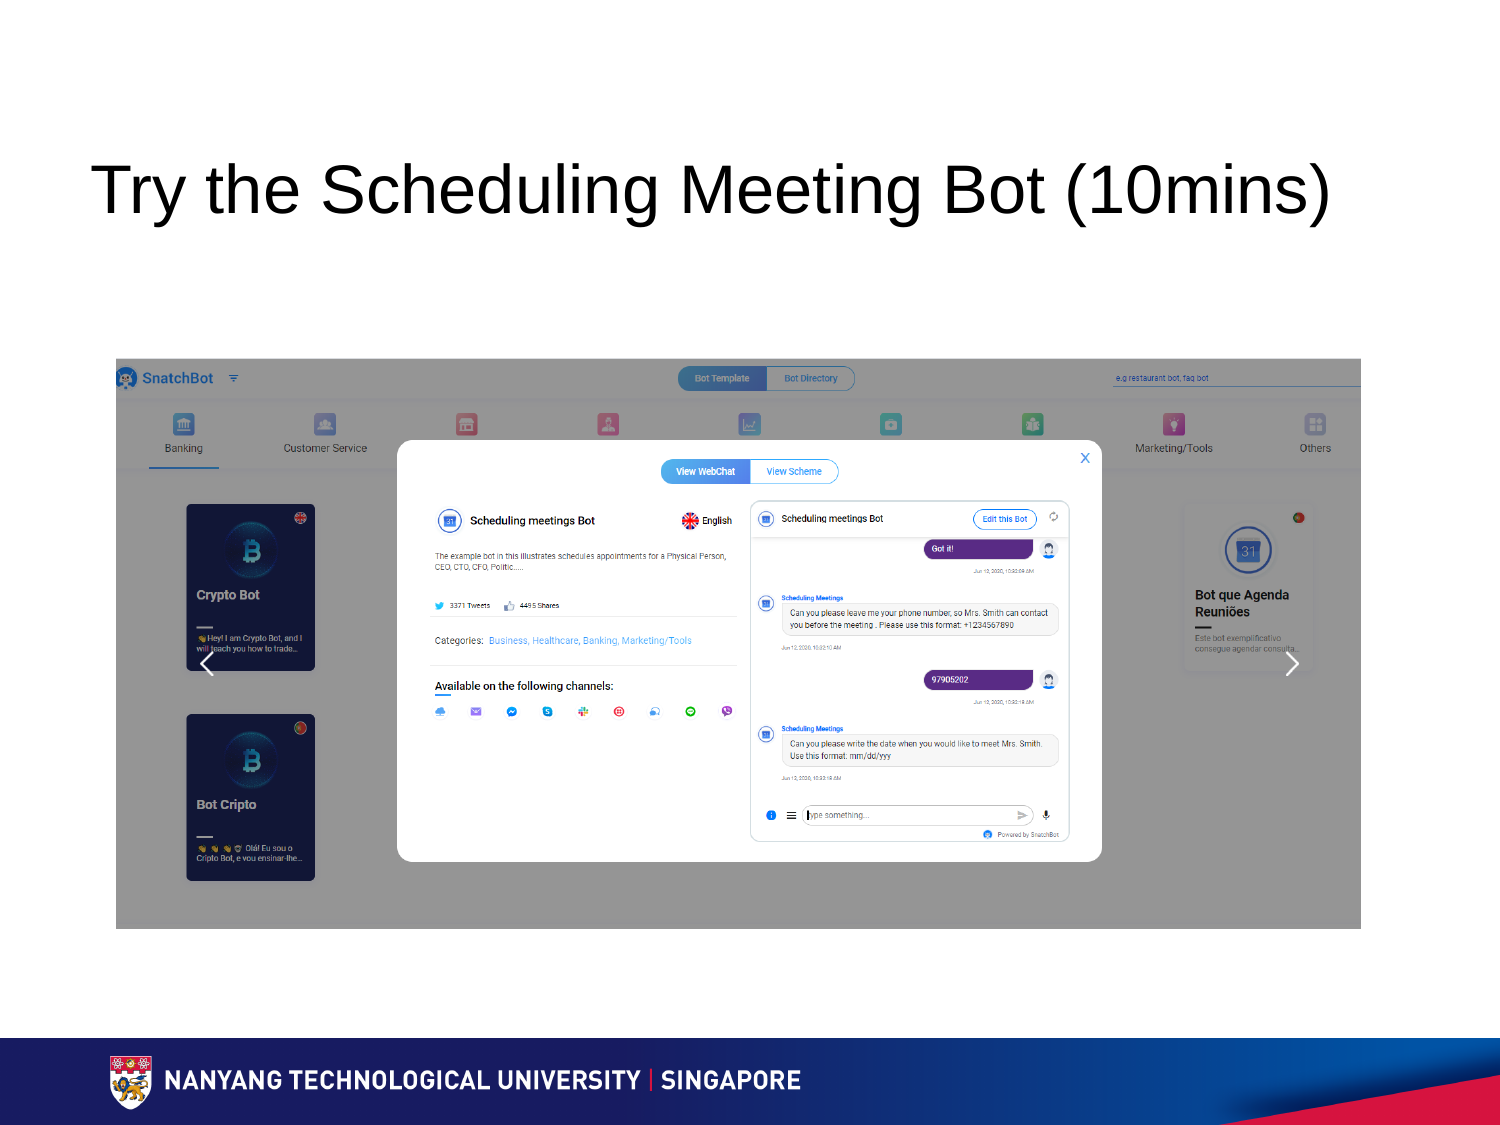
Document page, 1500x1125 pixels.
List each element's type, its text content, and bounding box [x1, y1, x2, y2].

picture [0, 1038, 1500, 1125]
title Try the Scheduling Meeting Bot (10mins) [75, 92, 1425, 280]
picture [115, 356, 1361, 930]
